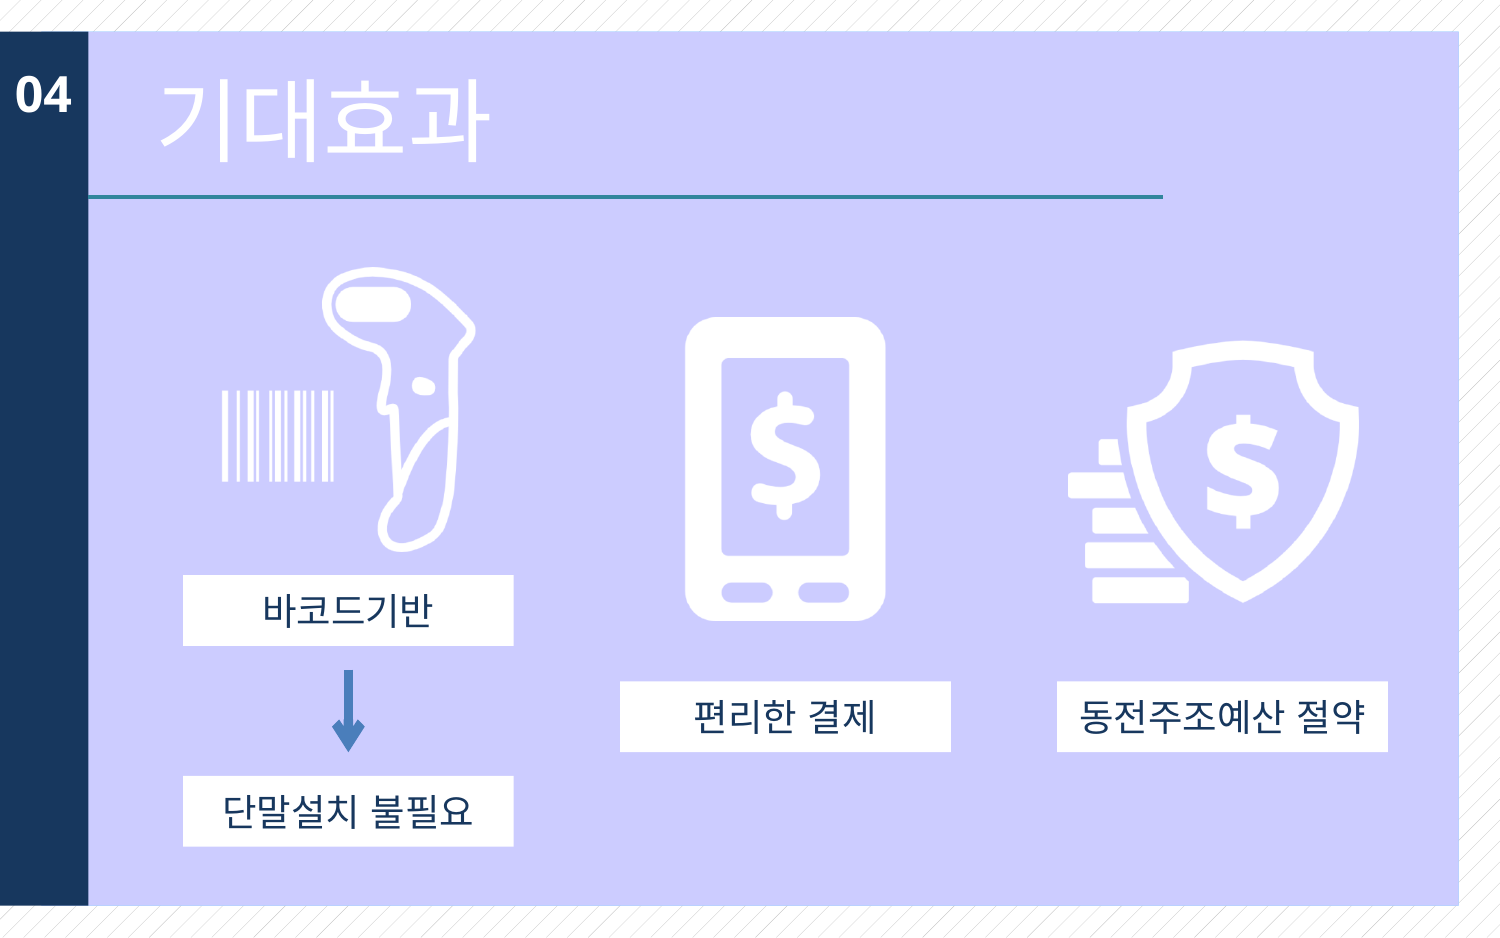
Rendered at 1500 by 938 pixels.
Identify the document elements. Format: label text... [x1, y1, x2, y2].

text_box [1056, 326, 1389, 753]
text_box 04 [0, 55, 101, 130]
text_box [0, 30, 91, 55]
text_box [0, 130, 91, 908]
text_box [182, 267, 514, 847]
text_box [619, 316, 952, 753]
title 기대효과 [91, 40, 715, 195]
